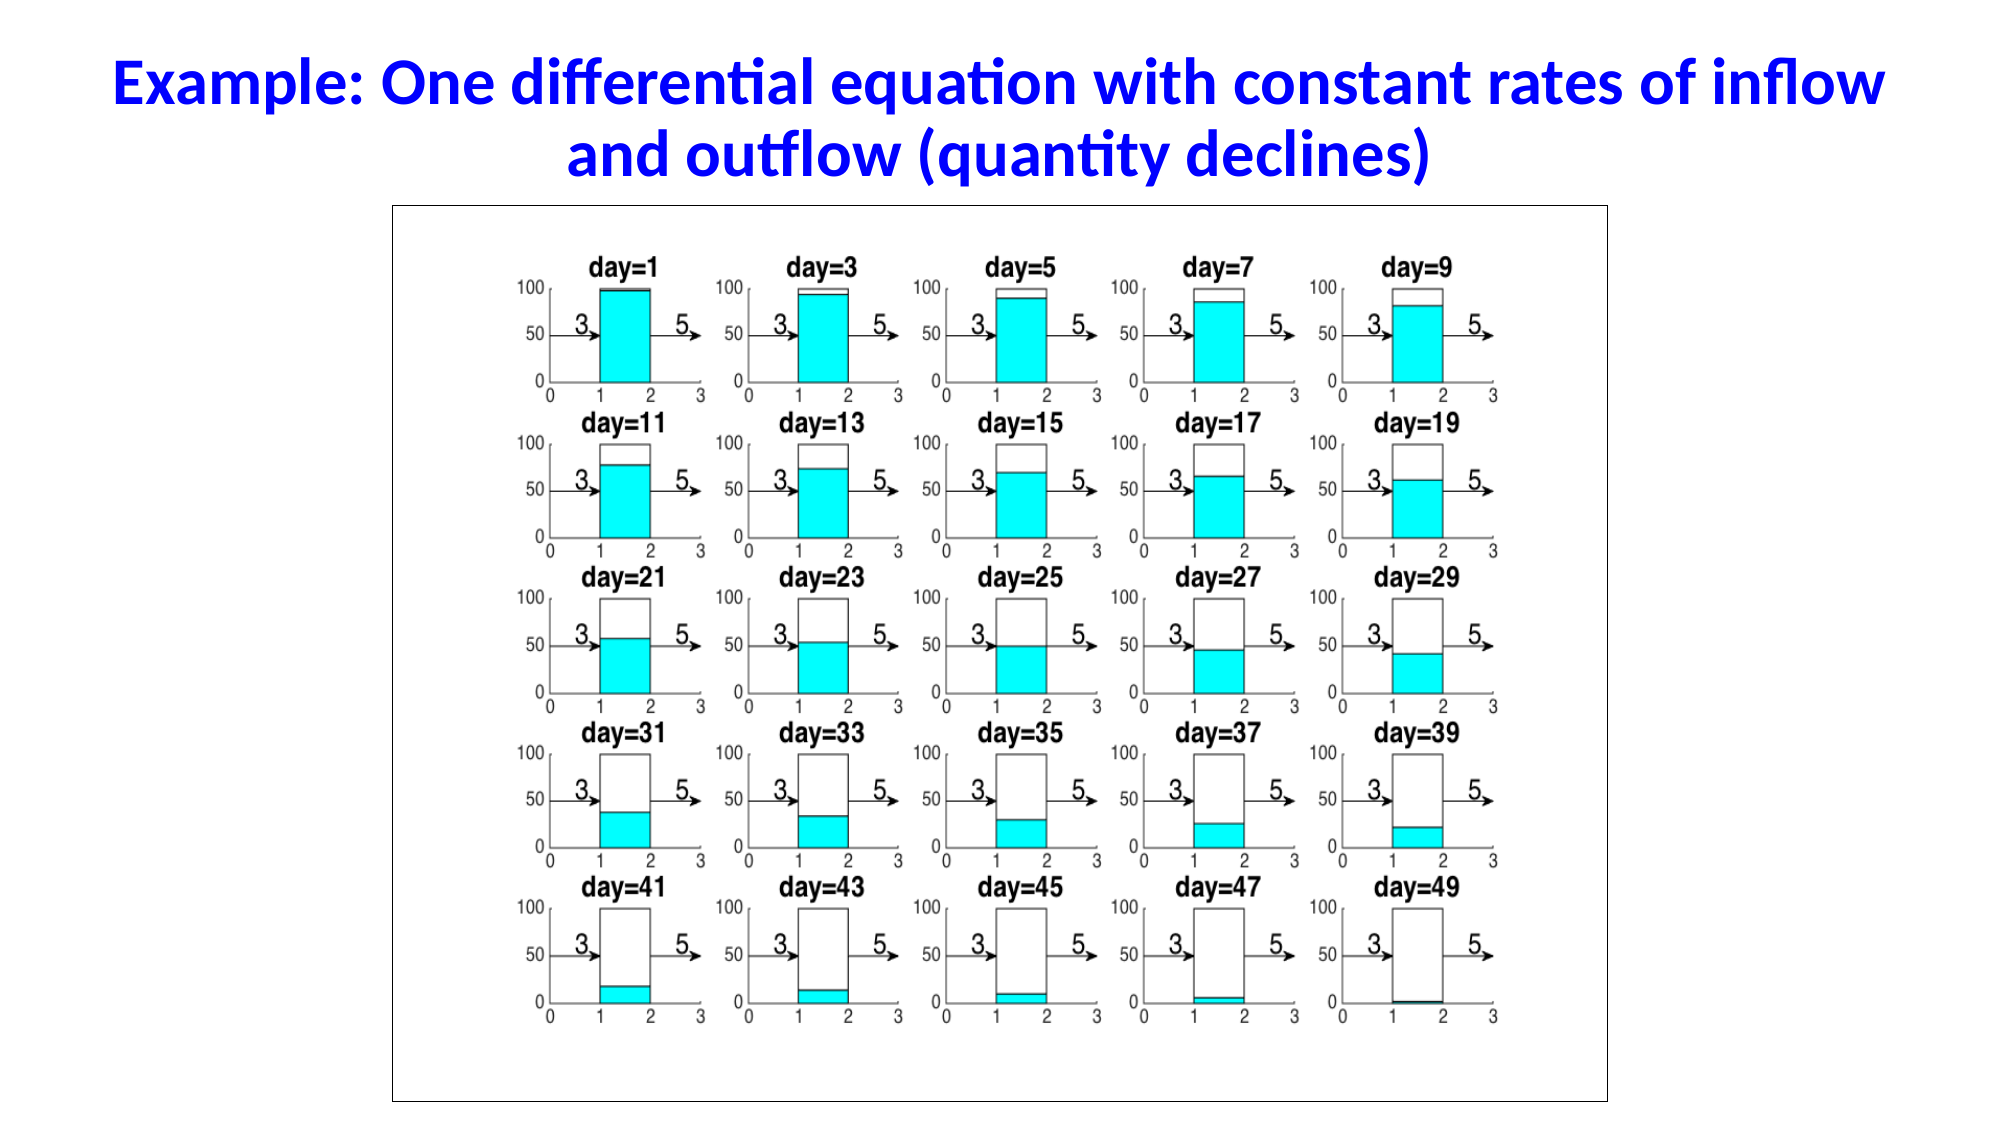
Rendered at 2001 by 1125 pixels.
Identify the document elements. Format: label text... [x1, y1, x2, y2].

picture [391, 204, 1608, 1102]
title Example: One differential equation with constant rates of inflow and outflow (quantity declines) [45, 37, 1955, 201]
